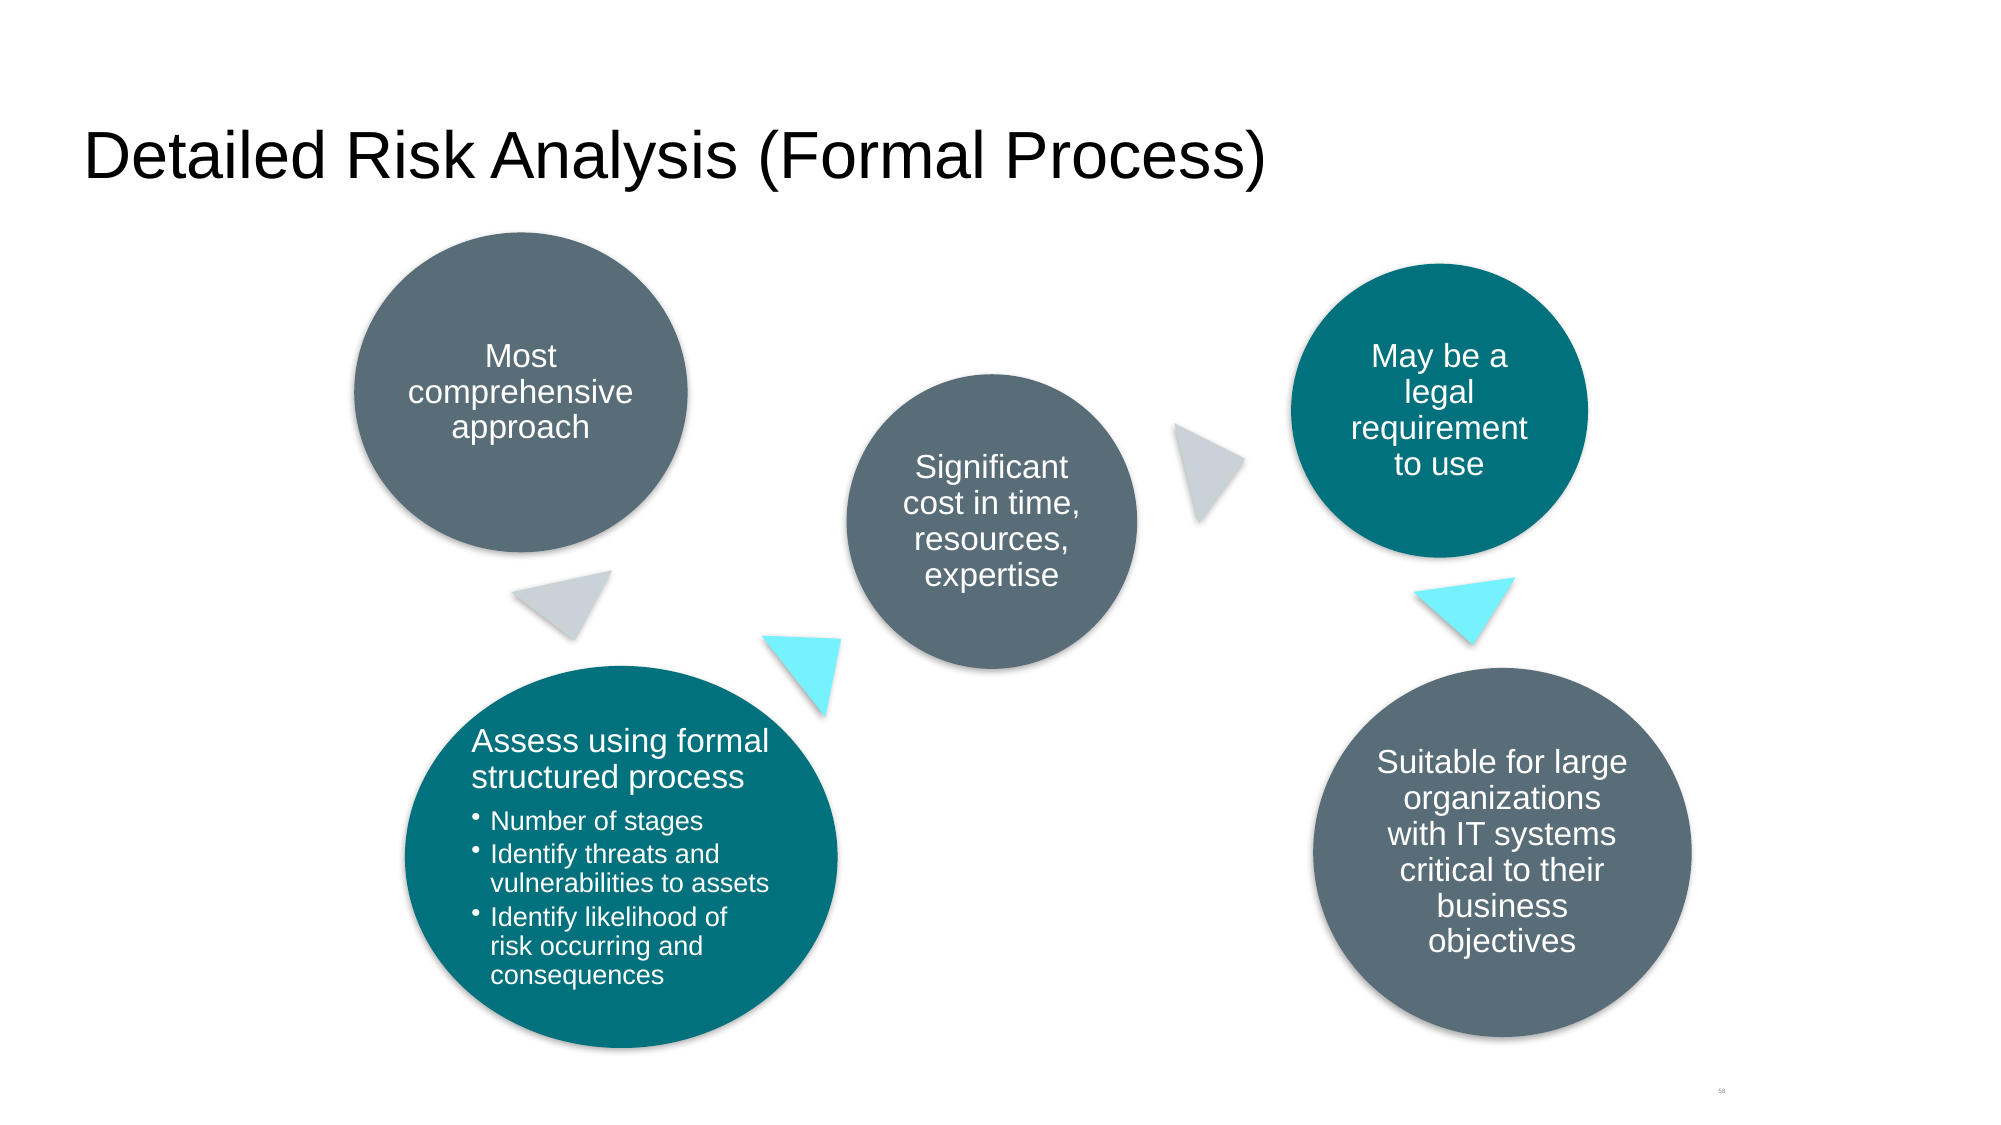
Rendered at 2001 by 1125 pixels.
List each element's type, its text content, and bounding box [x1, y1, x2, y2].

title Detailed Risk Analysis (Formal Process) [68, 97, 1932, 223]
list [303, 175, 1709, 1095]
slide_number 58 [1638, 1080, 1741, 1103]
